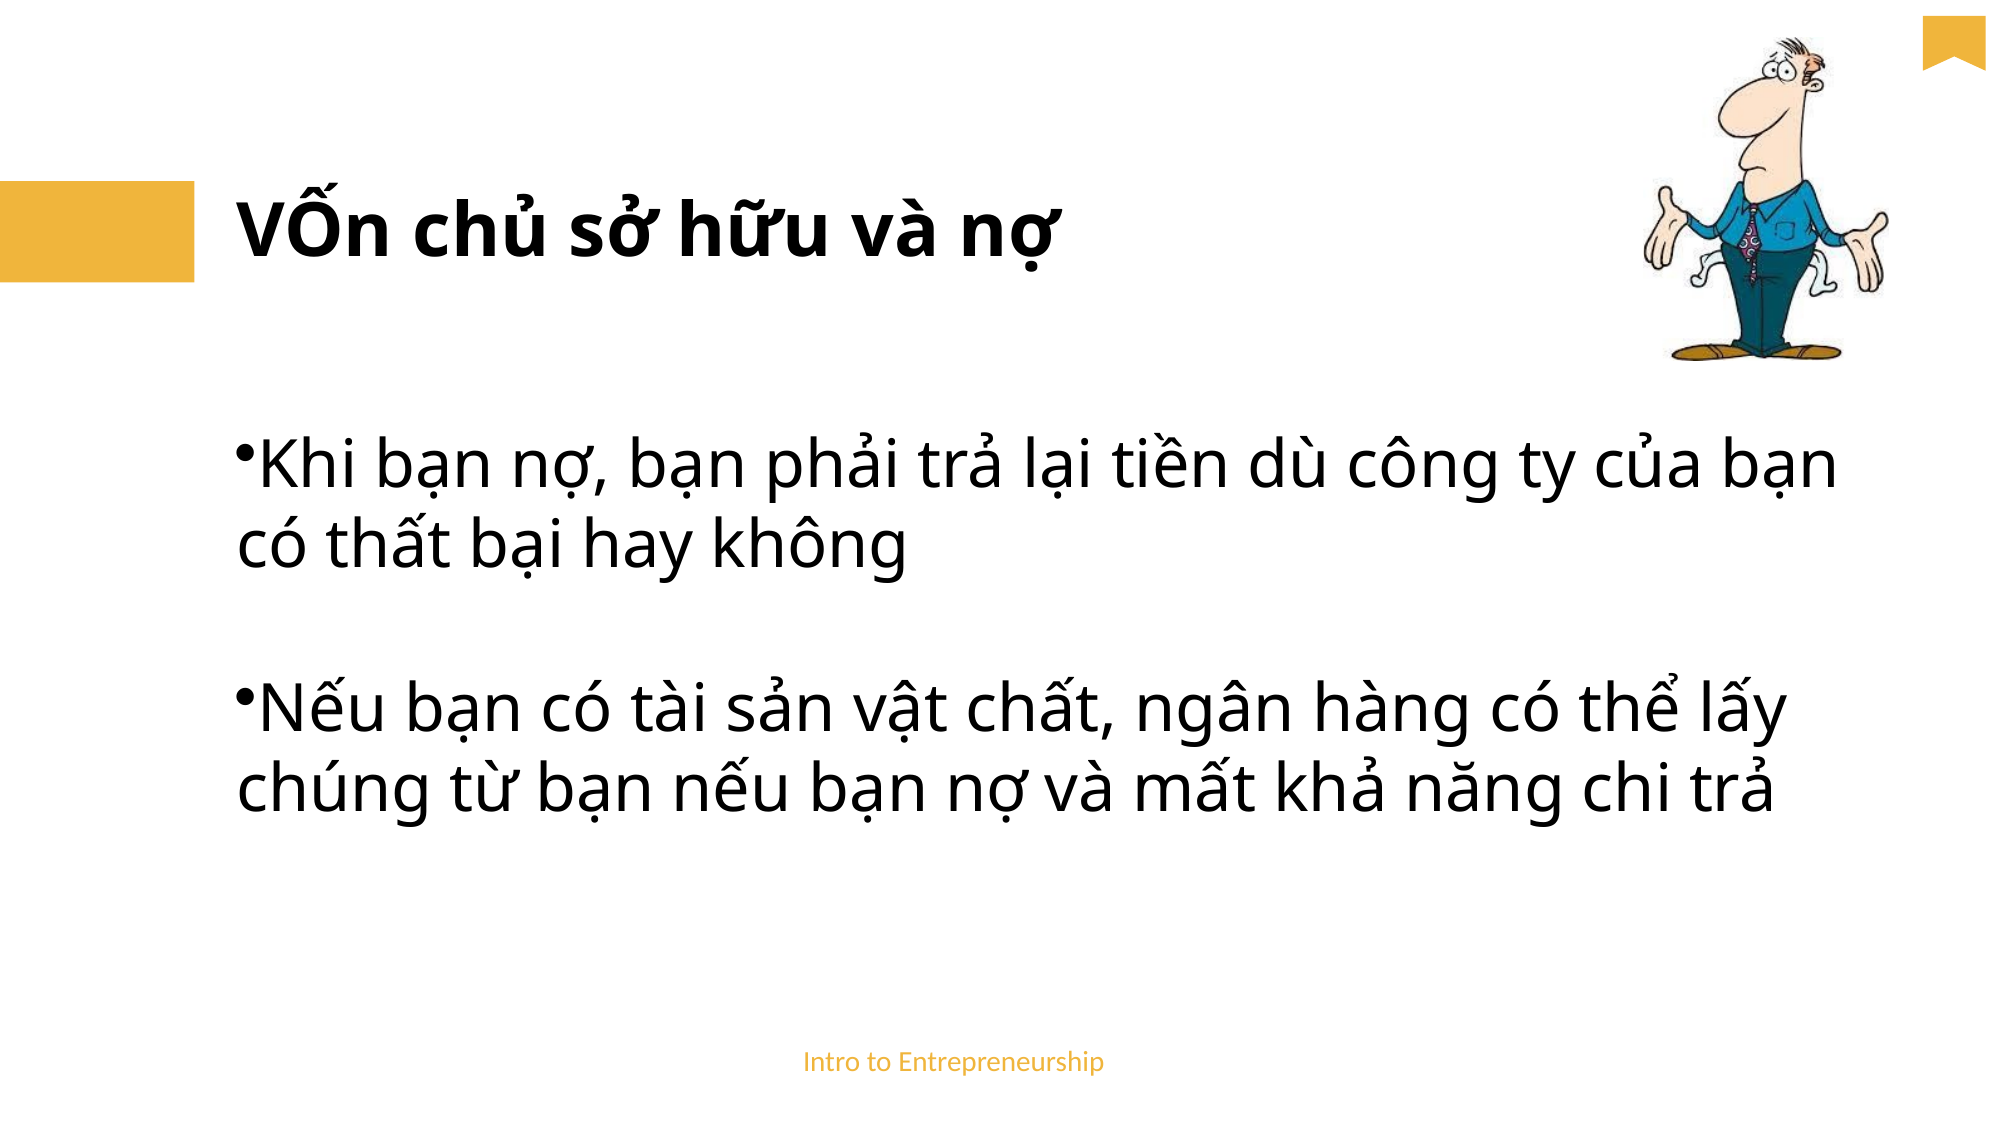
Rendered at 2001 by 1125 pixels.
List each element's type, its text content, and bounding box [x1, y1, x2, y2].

picture [1643, 37, 1889, 361]
text_box [0, 181, 195, 283]
text_box [1922, 15, 1986, 71]
text_box VỐn chủ sở hữu và nợ [234, 190, 1507, 273]
text_box Khi bạn nợ, bạn phải trả lại tiền dù công ty của bạn có thất bại hay không Nếu bạn có tài sản vật chất, ngân hàng có thể lấy chúng từ bạn nếu bạn nợ và mất khả năng chi trả [234, 418, 2000, 825]
text_box Intro to Entrepreneurship [788, 1034, 1789, 1085]
